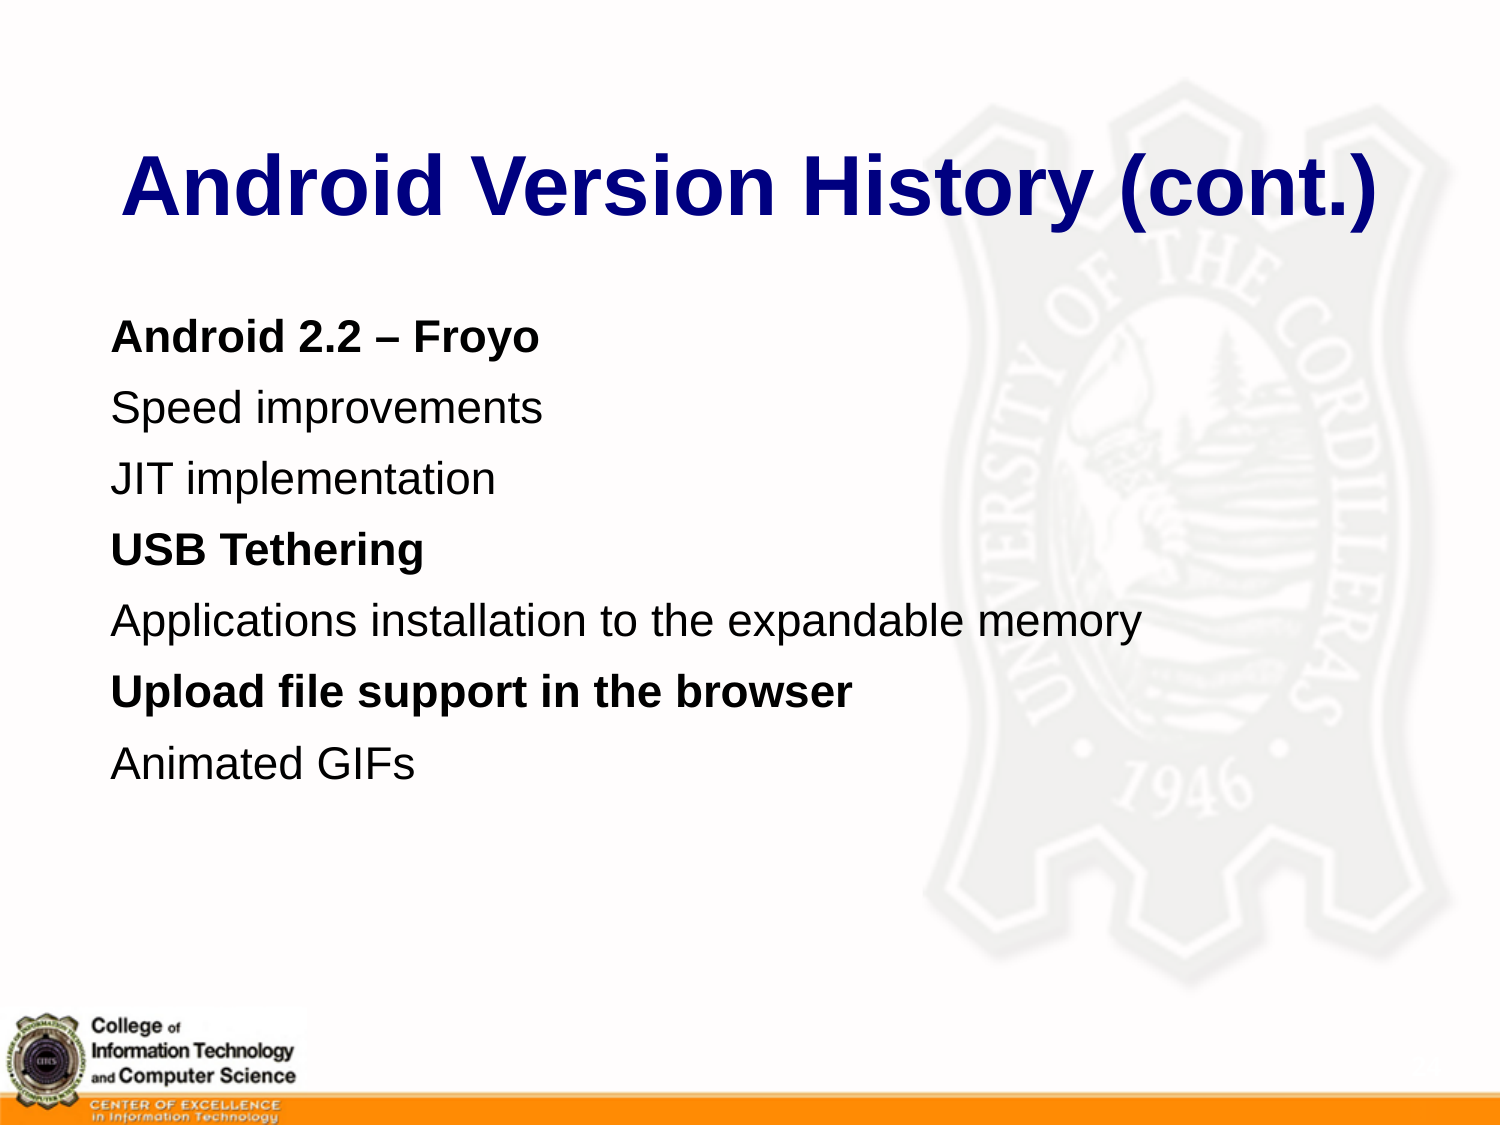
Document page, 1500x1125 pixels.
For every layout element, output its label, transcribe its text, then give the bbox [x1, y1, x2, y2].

list Android 2.2 – Froyo Speed improvements JIT implementation USB Tethering Applications installation to the expandable memory Upload file support in the browser Animated GIFs [110, 308, 1391, 1017]
title Android Version History (cont.) [110, 93, 1391, 281]
picture [0, 0, 1500, 1125]
